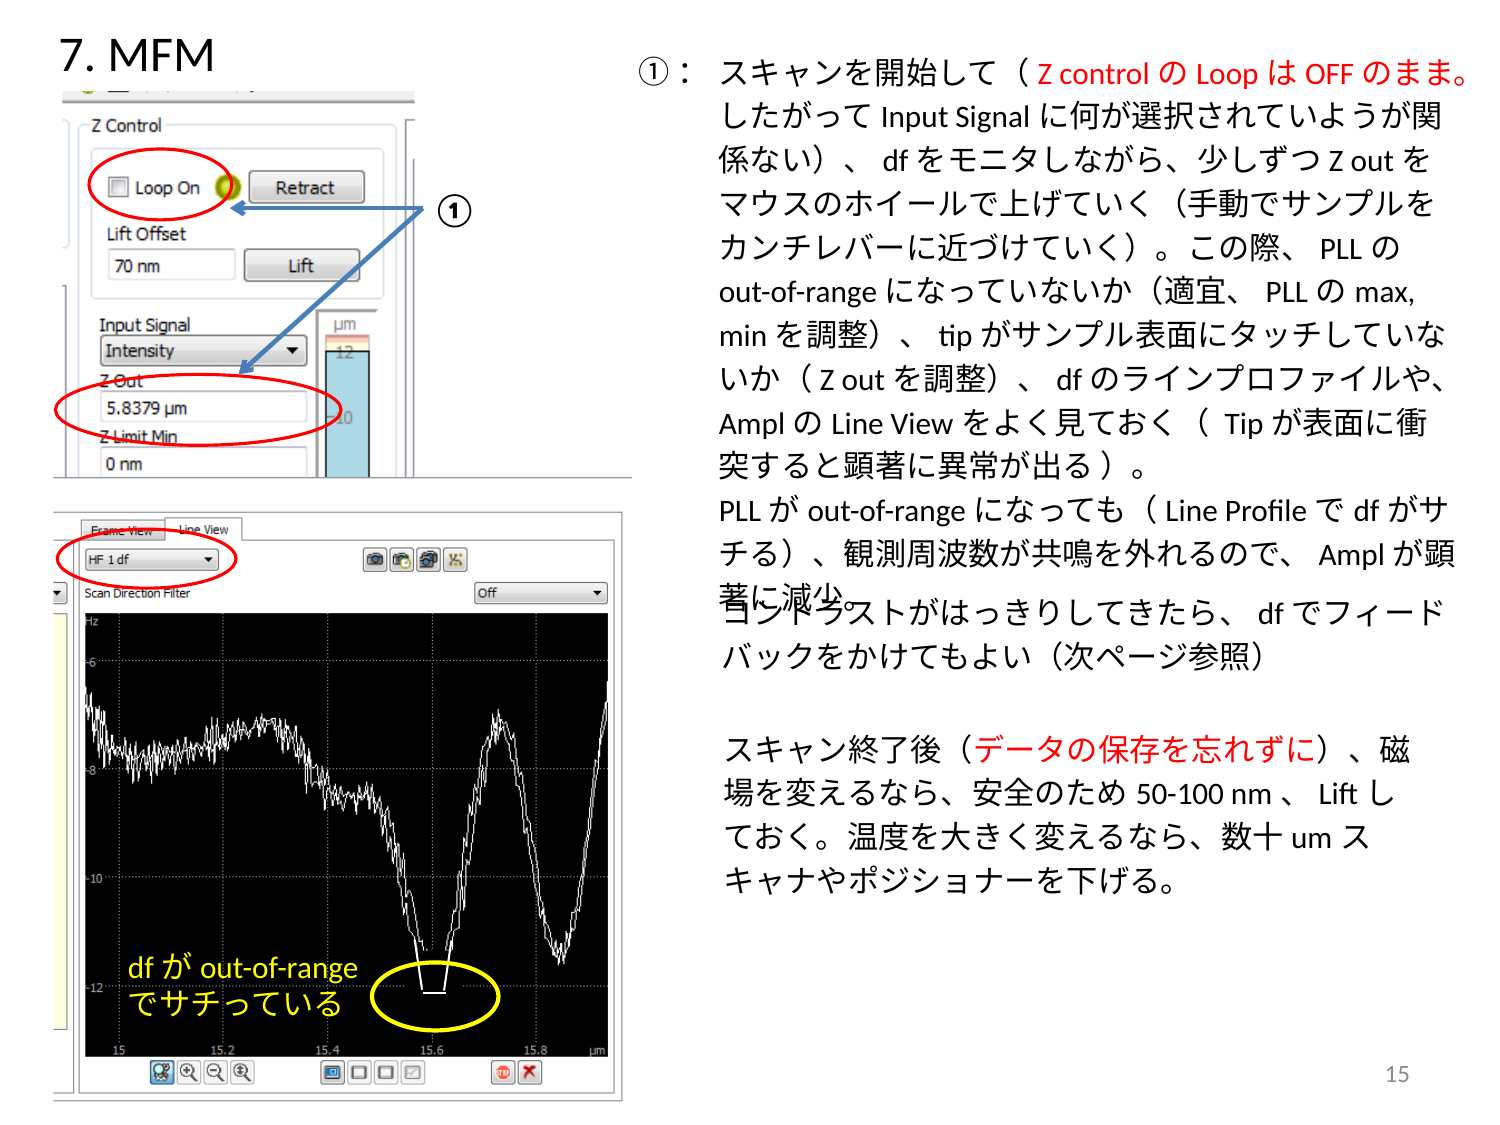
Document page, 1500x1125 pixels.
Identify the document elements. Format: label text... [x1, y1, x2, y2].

text_box 7. MFM [43, 14, 231, 89]
text_box ① [420, 180, 492, 235]
text_box コントラストがはっきりしてきたら、dfでフィードバックをかけてもよい（次ページ参照） [707, 580, 1463, 683]
slide_number 15 [1074, 1042, 1425, 1103]
text_box ①： [623, 38, 724, 97]
text_box スキャンを開始して（Z controlのLoopはOFFのまま。したがってInput Signalに何が選択されていようが関係ない）、dfをモニタしながら、少しずつZ outをマウスのホイールで上げていく（手動でサンプルをカンチレバーに近づけていく）。この際、PLLのout-of-rangeになっていないか（適宜、PLLのmax, minを調整）、tipがサンプル表面にタッチしていないか（Z outを調整）、dfのラインプロファイルや、AmplのLine Viewをよく見ておく（ Tipが表面に衝突すると顕著に異常が出る ）。 PLLがout-of-rangeになっても（Line Profileでdfがサチる）、観測周波数が共鳴を外れるので、Amplが顕著に減少。 [703, 39, 1471, 623]
text_box スキャン終了後（データの保存を忘れずに）、磁場を変えるなら、安全のため50-100 nm、Liftしておく。温度を大きく変えるなら、数十umスキャナやポジショナーを下げる。 [708, 716, 1435, 906]
picture [53, 90, 633, 1103]
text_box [238, 213, 423, 375]
